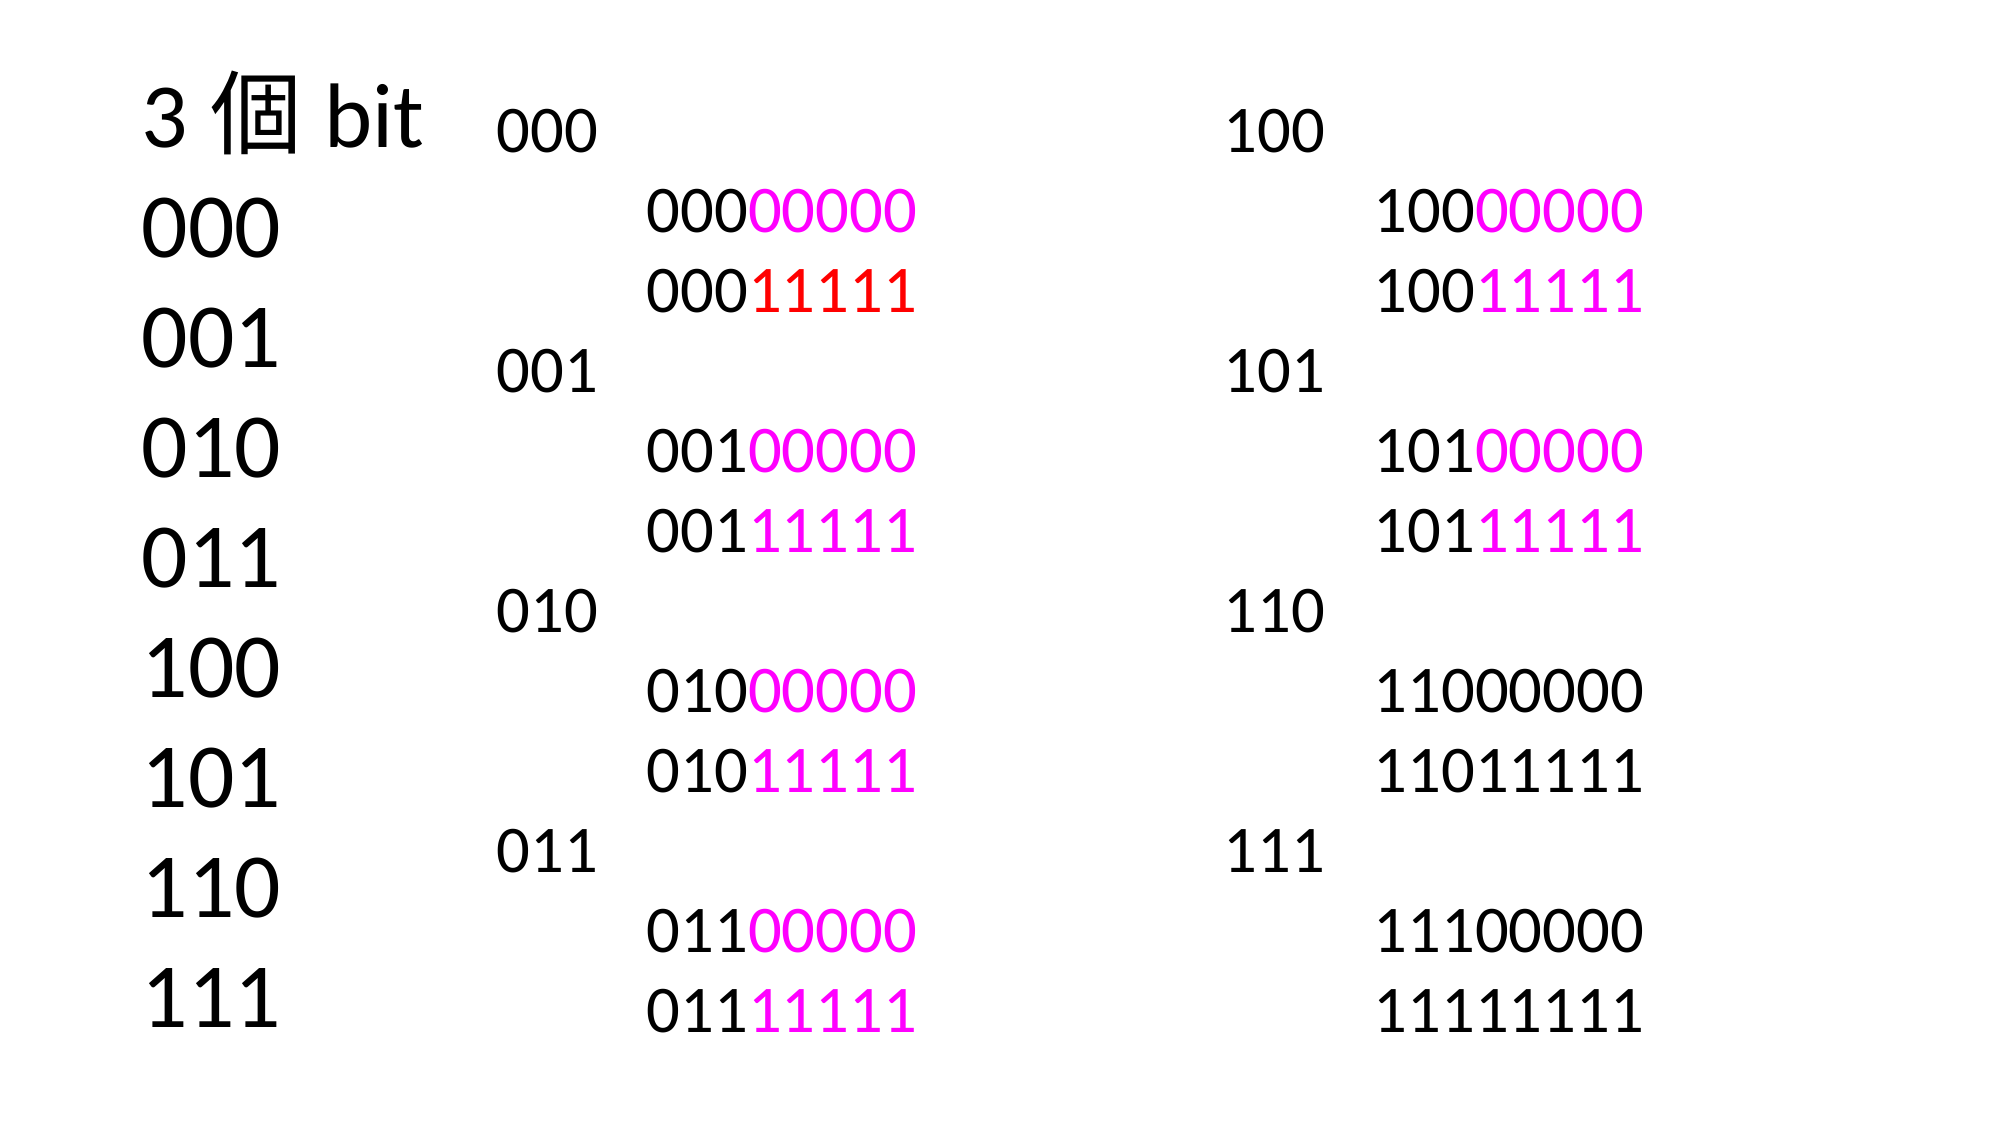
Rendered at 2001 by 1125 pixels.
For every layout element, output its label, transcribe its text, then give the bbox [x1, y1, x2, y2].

text_box 3個bit 000 001 010 011 100 101 110 111 [127, 48, 455, 1053]
text_box 100 10000000 10011111 101 10100000 10111111 110 11000000 11011111 111 11100000 11111111 [1209, 78, 2000, 1054]
text_box 000 00000000 00011111 001 00100000 00111111 010 01000000 01011111 011 01100000 01111111 [482, 78, 1150, 1054]
